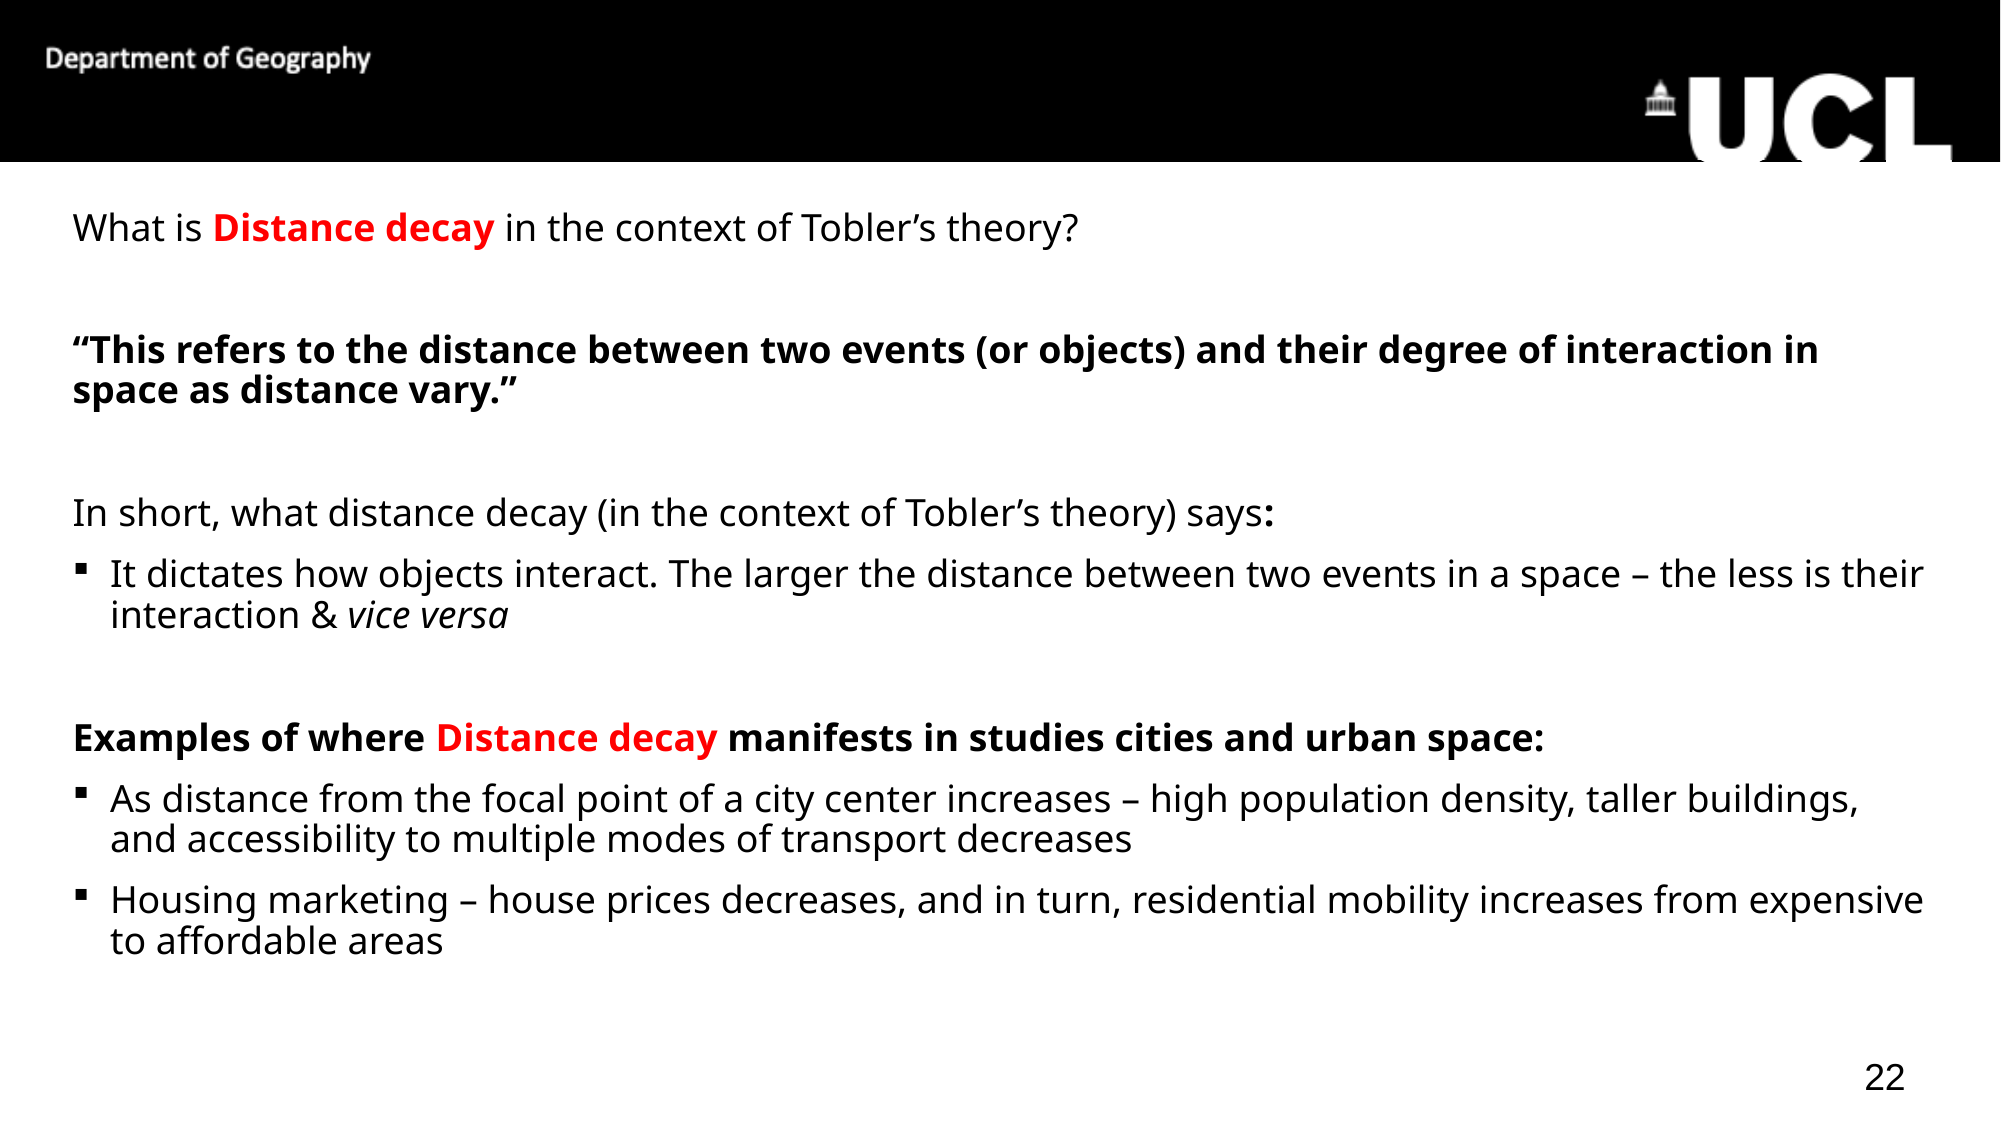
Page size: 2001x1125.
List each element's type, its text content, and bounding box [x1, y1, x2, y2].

text_box What is Distance decay in the context of Tobler’s theory? “This refers to the distance between two events (or objects) and their degree of interaction in space as distance vary.” In short, what distance decay (in the context of Tobler’s theory) says: It dictates how objects interact. The larger the distance between two events in a space – the less is their interaction & vice versa Examples of where Distance decay manifests in studies cities and urban space: As distance from the focal point of a city center increases – high population density, taller buildings, and accessibility to multiple modes of transport decreases Housing marketing – house prices decreases, and in turn, residential mobility increases from expensive to affordable areas [57, 201, 1953, 1009]
text_box 22 [1849, 1045, 1939, 1070]
picture [0, 0, 2000, 160]
